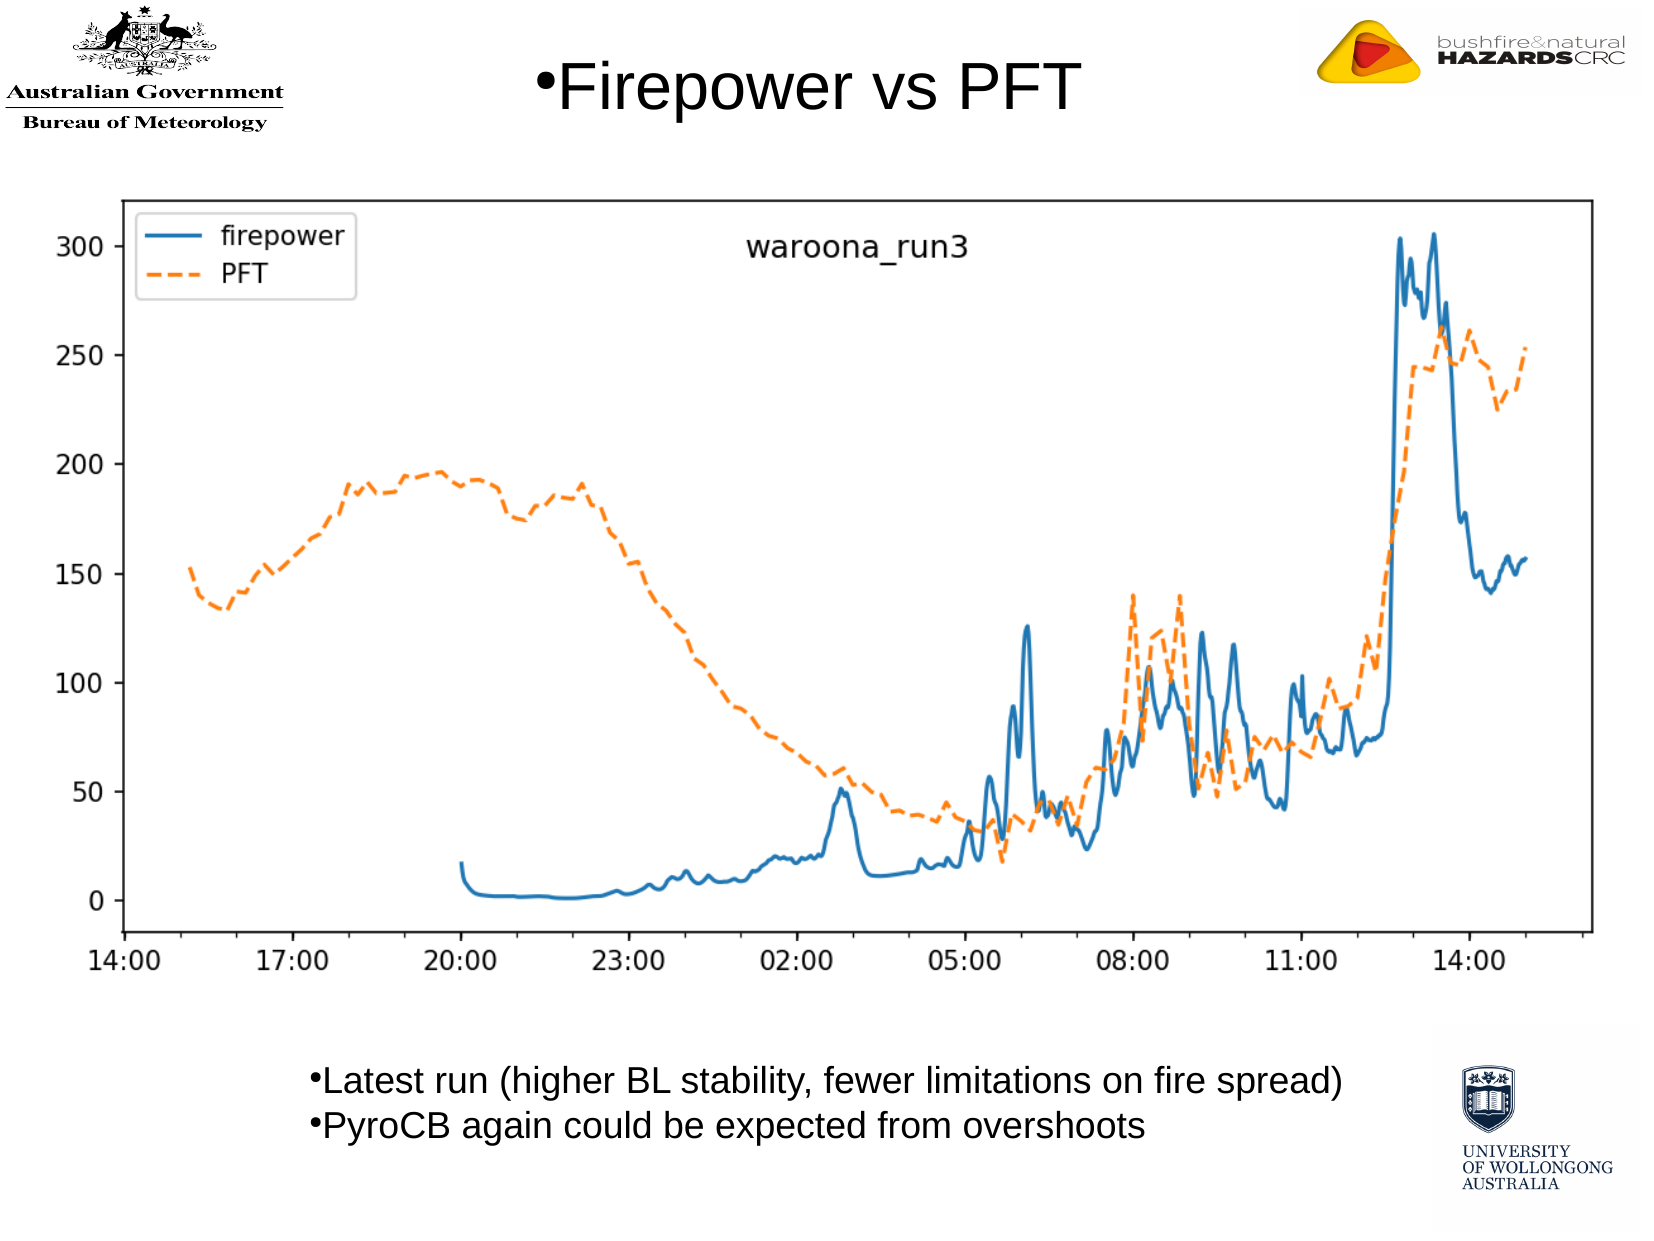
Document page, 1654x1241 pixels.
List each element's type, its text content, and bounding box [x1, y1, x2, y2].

picture [1433, 1023, 1642, 1232]
picture [5, 5, 284, 132]
text_box Latest run (higher BL stability, fewer limitations on fire spread) PyroCB again could be expected from overshoots [294, 1013, 1360, 1154]
picture [1299, 8, 1642, 95]
picture [5, 177, 1648, 1013]
title Firepower vs PFT [289, 0, 1329, 166]
